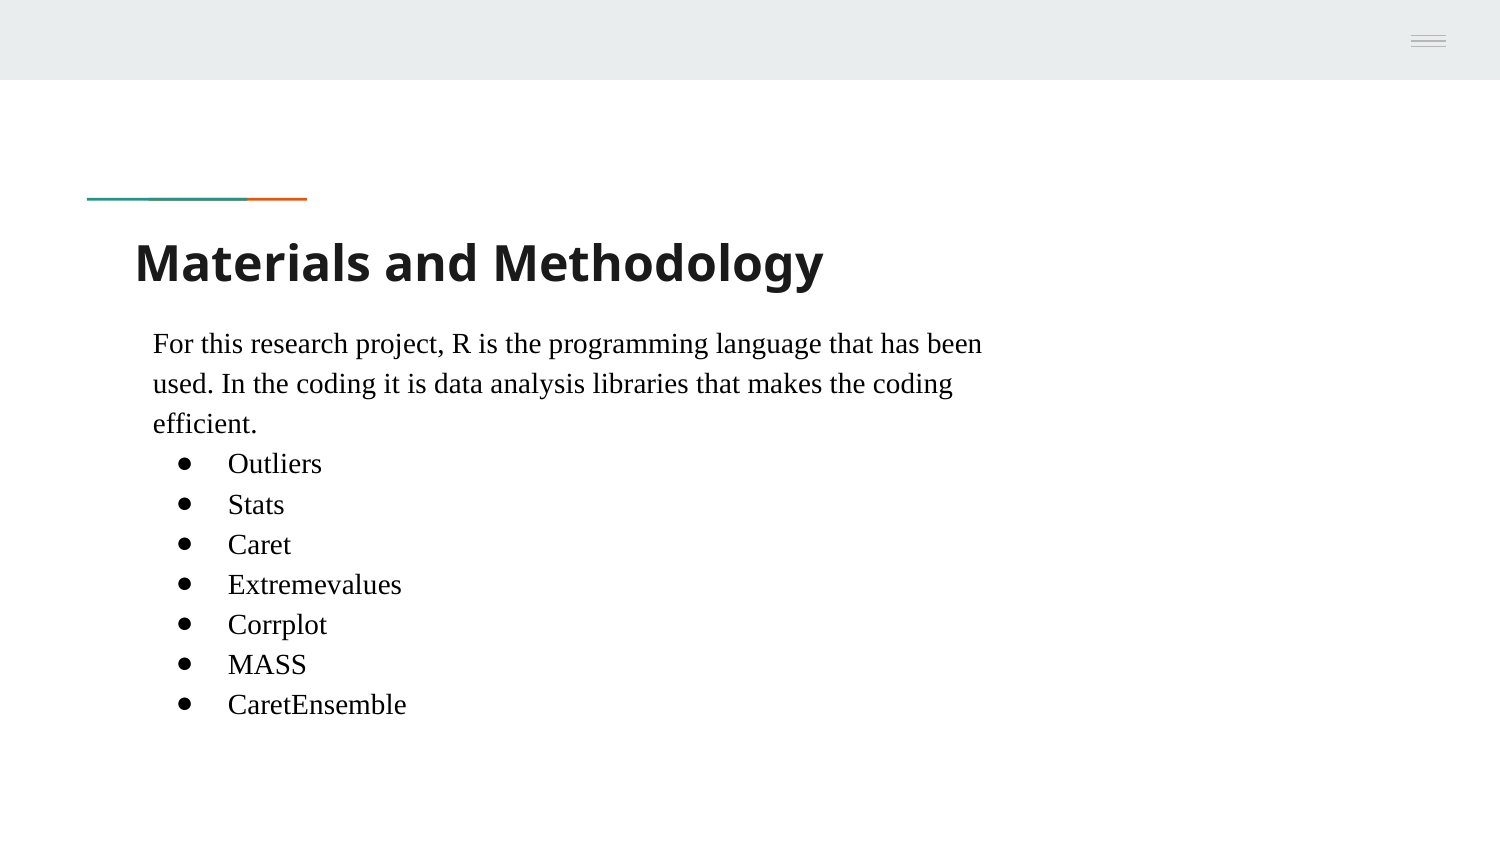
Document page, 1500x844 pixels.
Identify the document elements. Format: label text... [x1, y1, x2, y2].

list For this research project, R is the programming language that has been used. In the coding it is data analysis libraries that makes the coding efficient. Outliers Stats Caret Extremevalues Corrplot MASS CaretEnsemble [138, 304, 1056, 749]
title Materials and Methodology [119, 216, 1381, 305]
